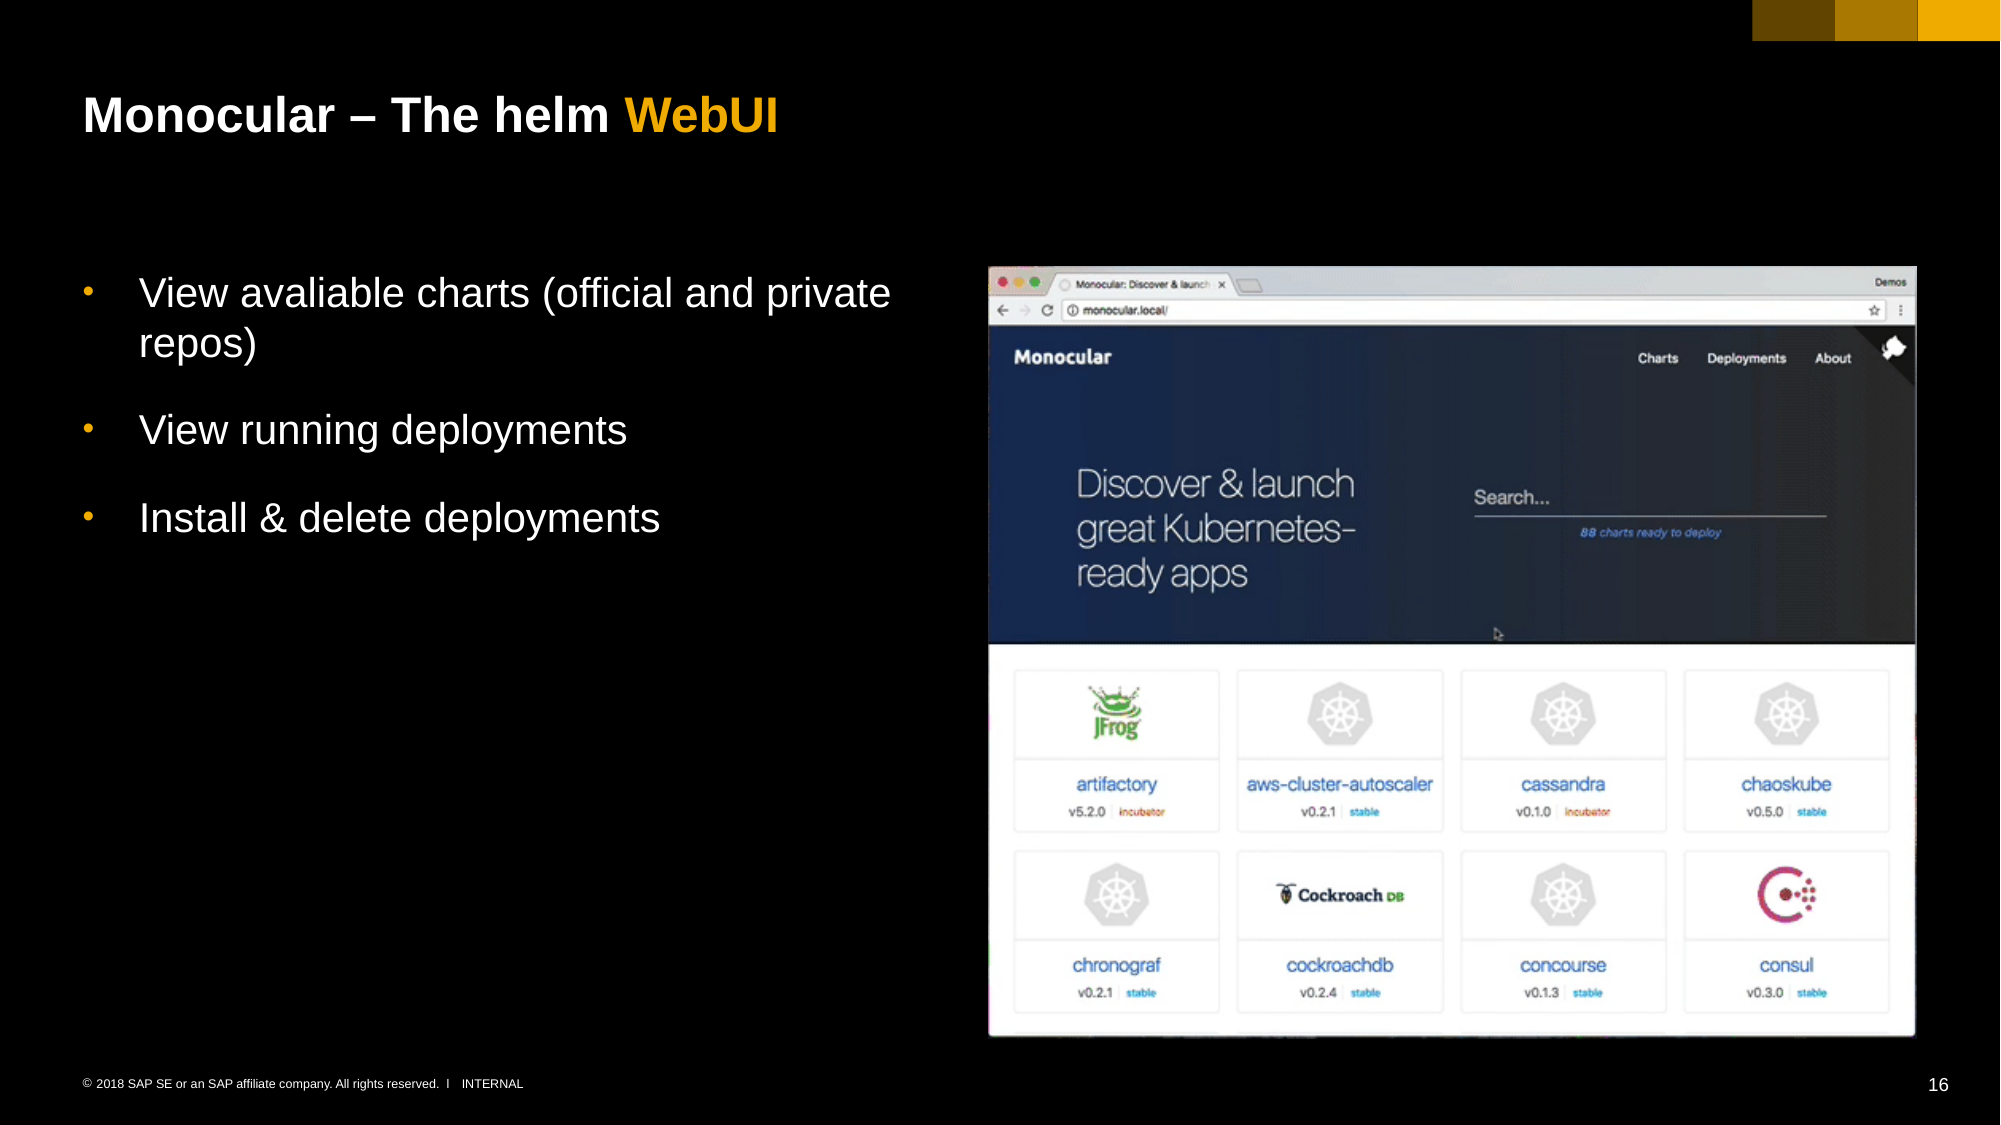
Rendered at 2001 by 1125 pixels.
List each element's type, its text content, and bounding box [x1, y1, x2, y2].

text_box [987, 265, 1918, 1040]
list View avaliable charts (official and private repos) View running deployments Install & delete deployments [82, 265, 957, 1040]
title Monocular – The helm WebUI [82, 82, 1918, 144]
